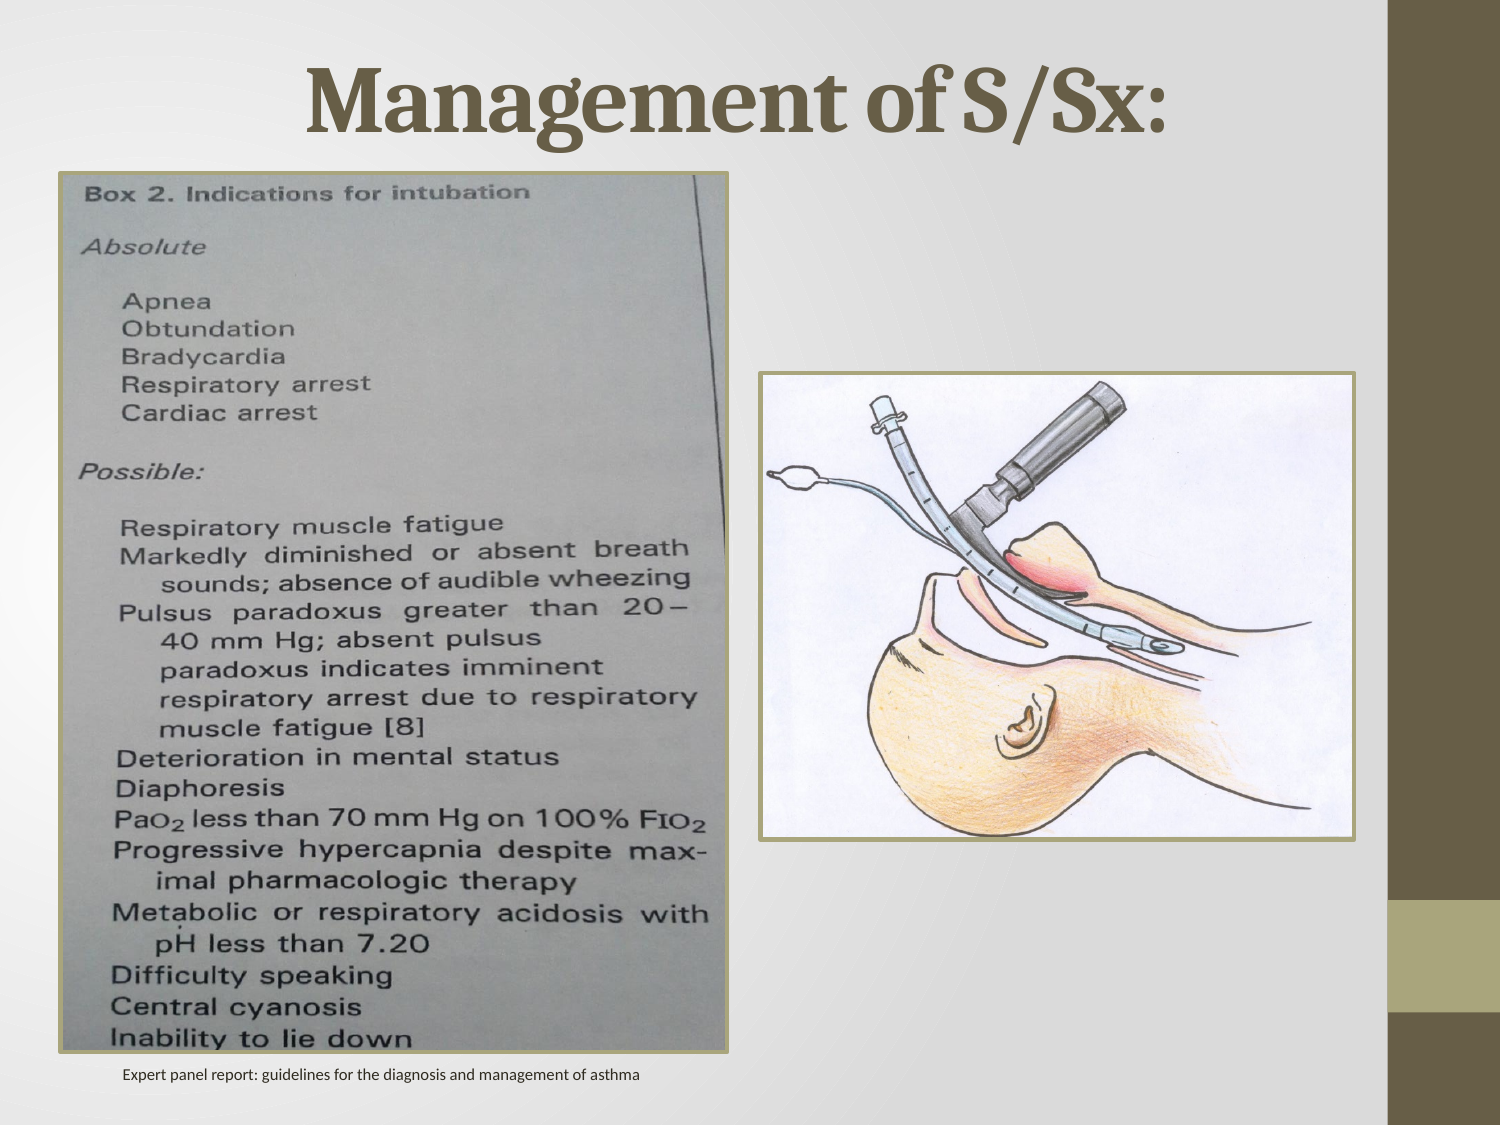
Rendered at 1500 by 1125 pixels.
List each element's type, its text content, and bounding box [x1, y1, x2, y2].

title Management of S/Sx: [137, 0, 1338, 190]
picture [0, 175, 1353, 1050]
text_box Expert panel report: guidelines for the diagnosis and management of asthma [107, 1056, 656, 1092]
